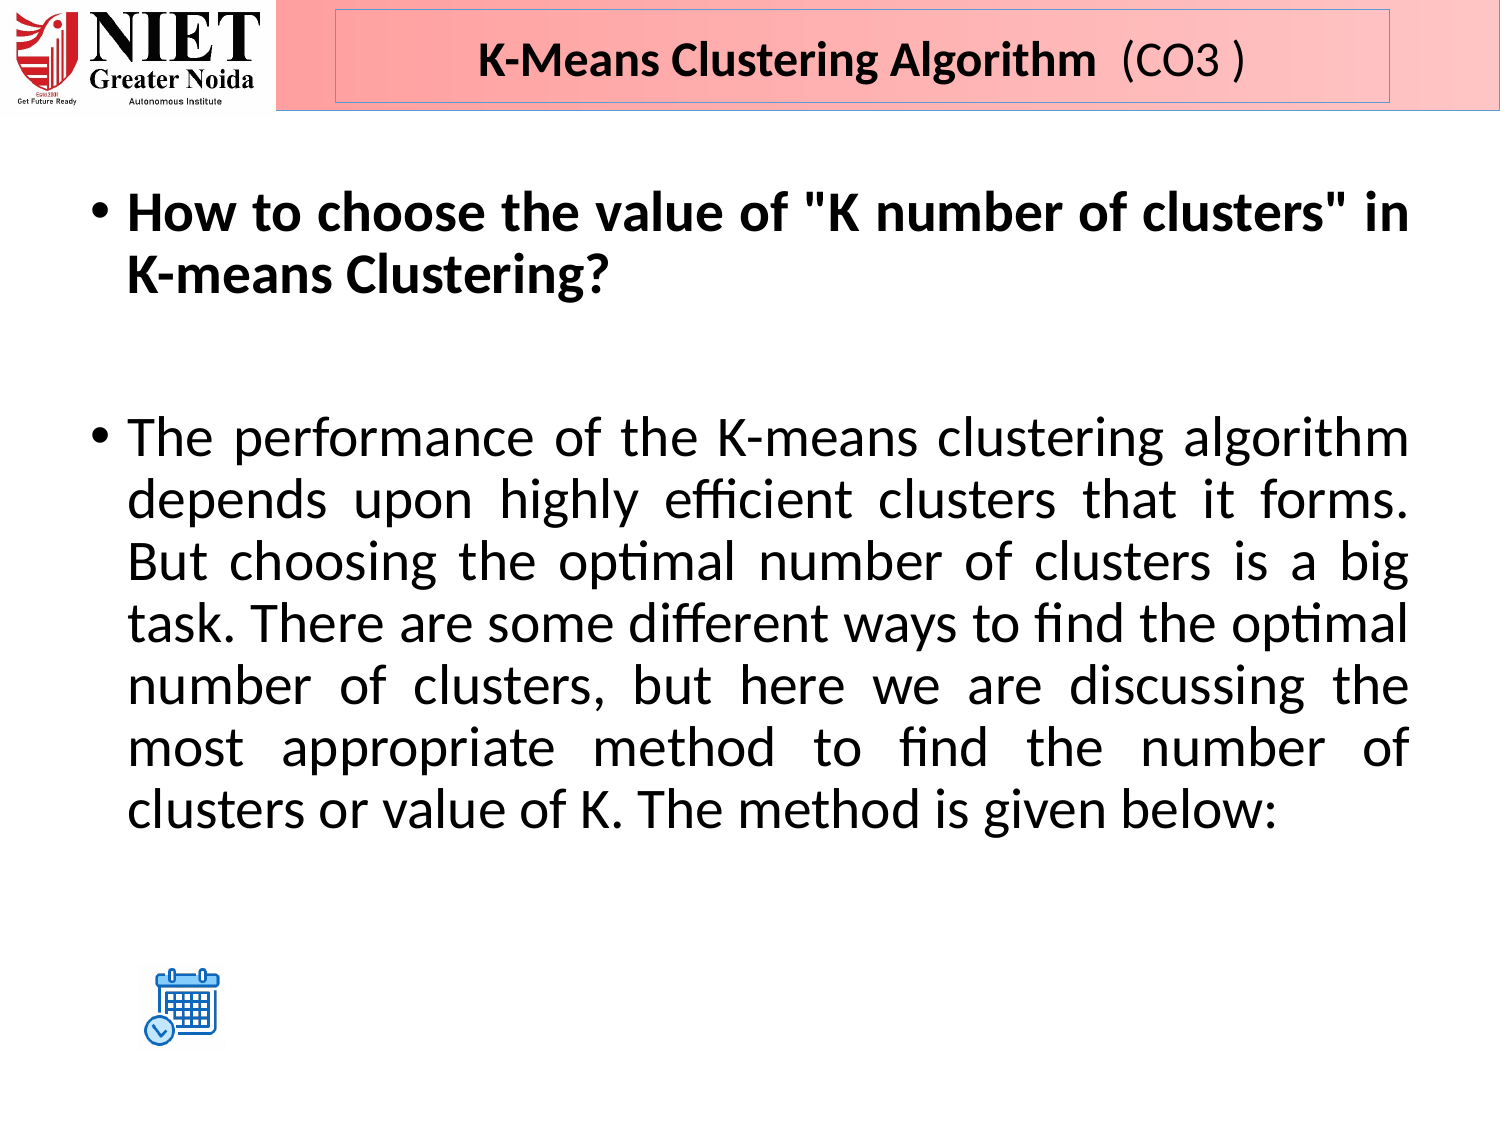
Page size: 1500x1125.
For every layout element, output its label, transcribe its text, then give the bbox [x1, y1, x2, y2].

text_box K-Means Clustering Algorithm (CO3 ) [335, 9, 1390, 103]
list How to choose the value of "K number of clusters" in K-means Clustering? The performance of the K-means clustering algorithm depends upon highly efficient clusters that it forms. But choosing the optimal number of clusters is a big task. There are some different ways to find the optimal number of clusters, but here we are discussing the most appropriate method to find the number of clusters or value of K. The method is given below: [75, 174, 1426, 918]
picture [0, 0, 276, 118]
picture [137, 962, 226, 1051]
